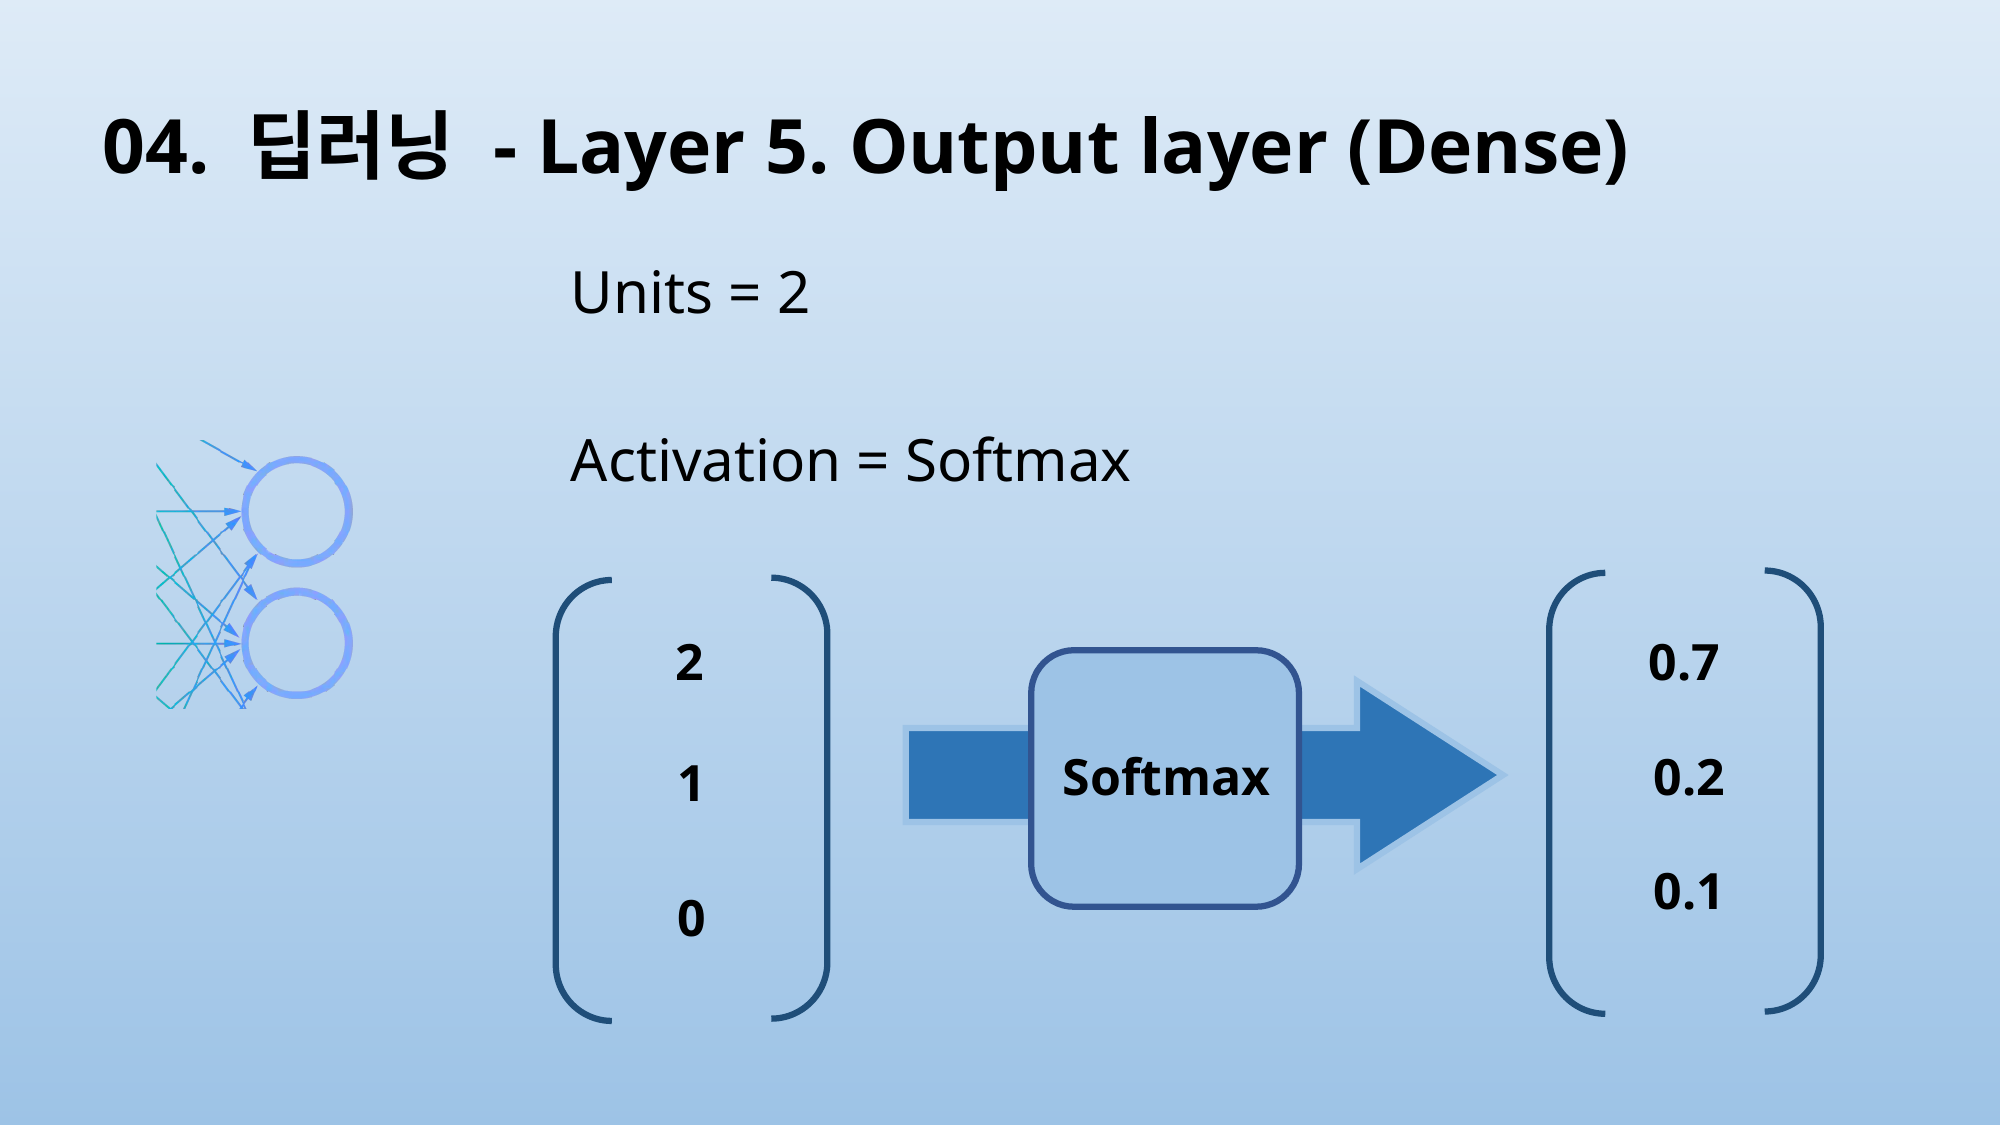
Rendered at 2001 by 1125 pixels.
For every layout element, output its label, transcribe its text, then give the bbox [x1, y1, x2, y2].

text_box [555, 570, 1821, 1021]
picture [156, 440, 365, 709]
title 04. 딥러닝 - Layer 5. Output layer (Dense) [87, 79, 1915, 221]
list Units = 2 Activation = Softmax [555, 256, 1914, 555]
